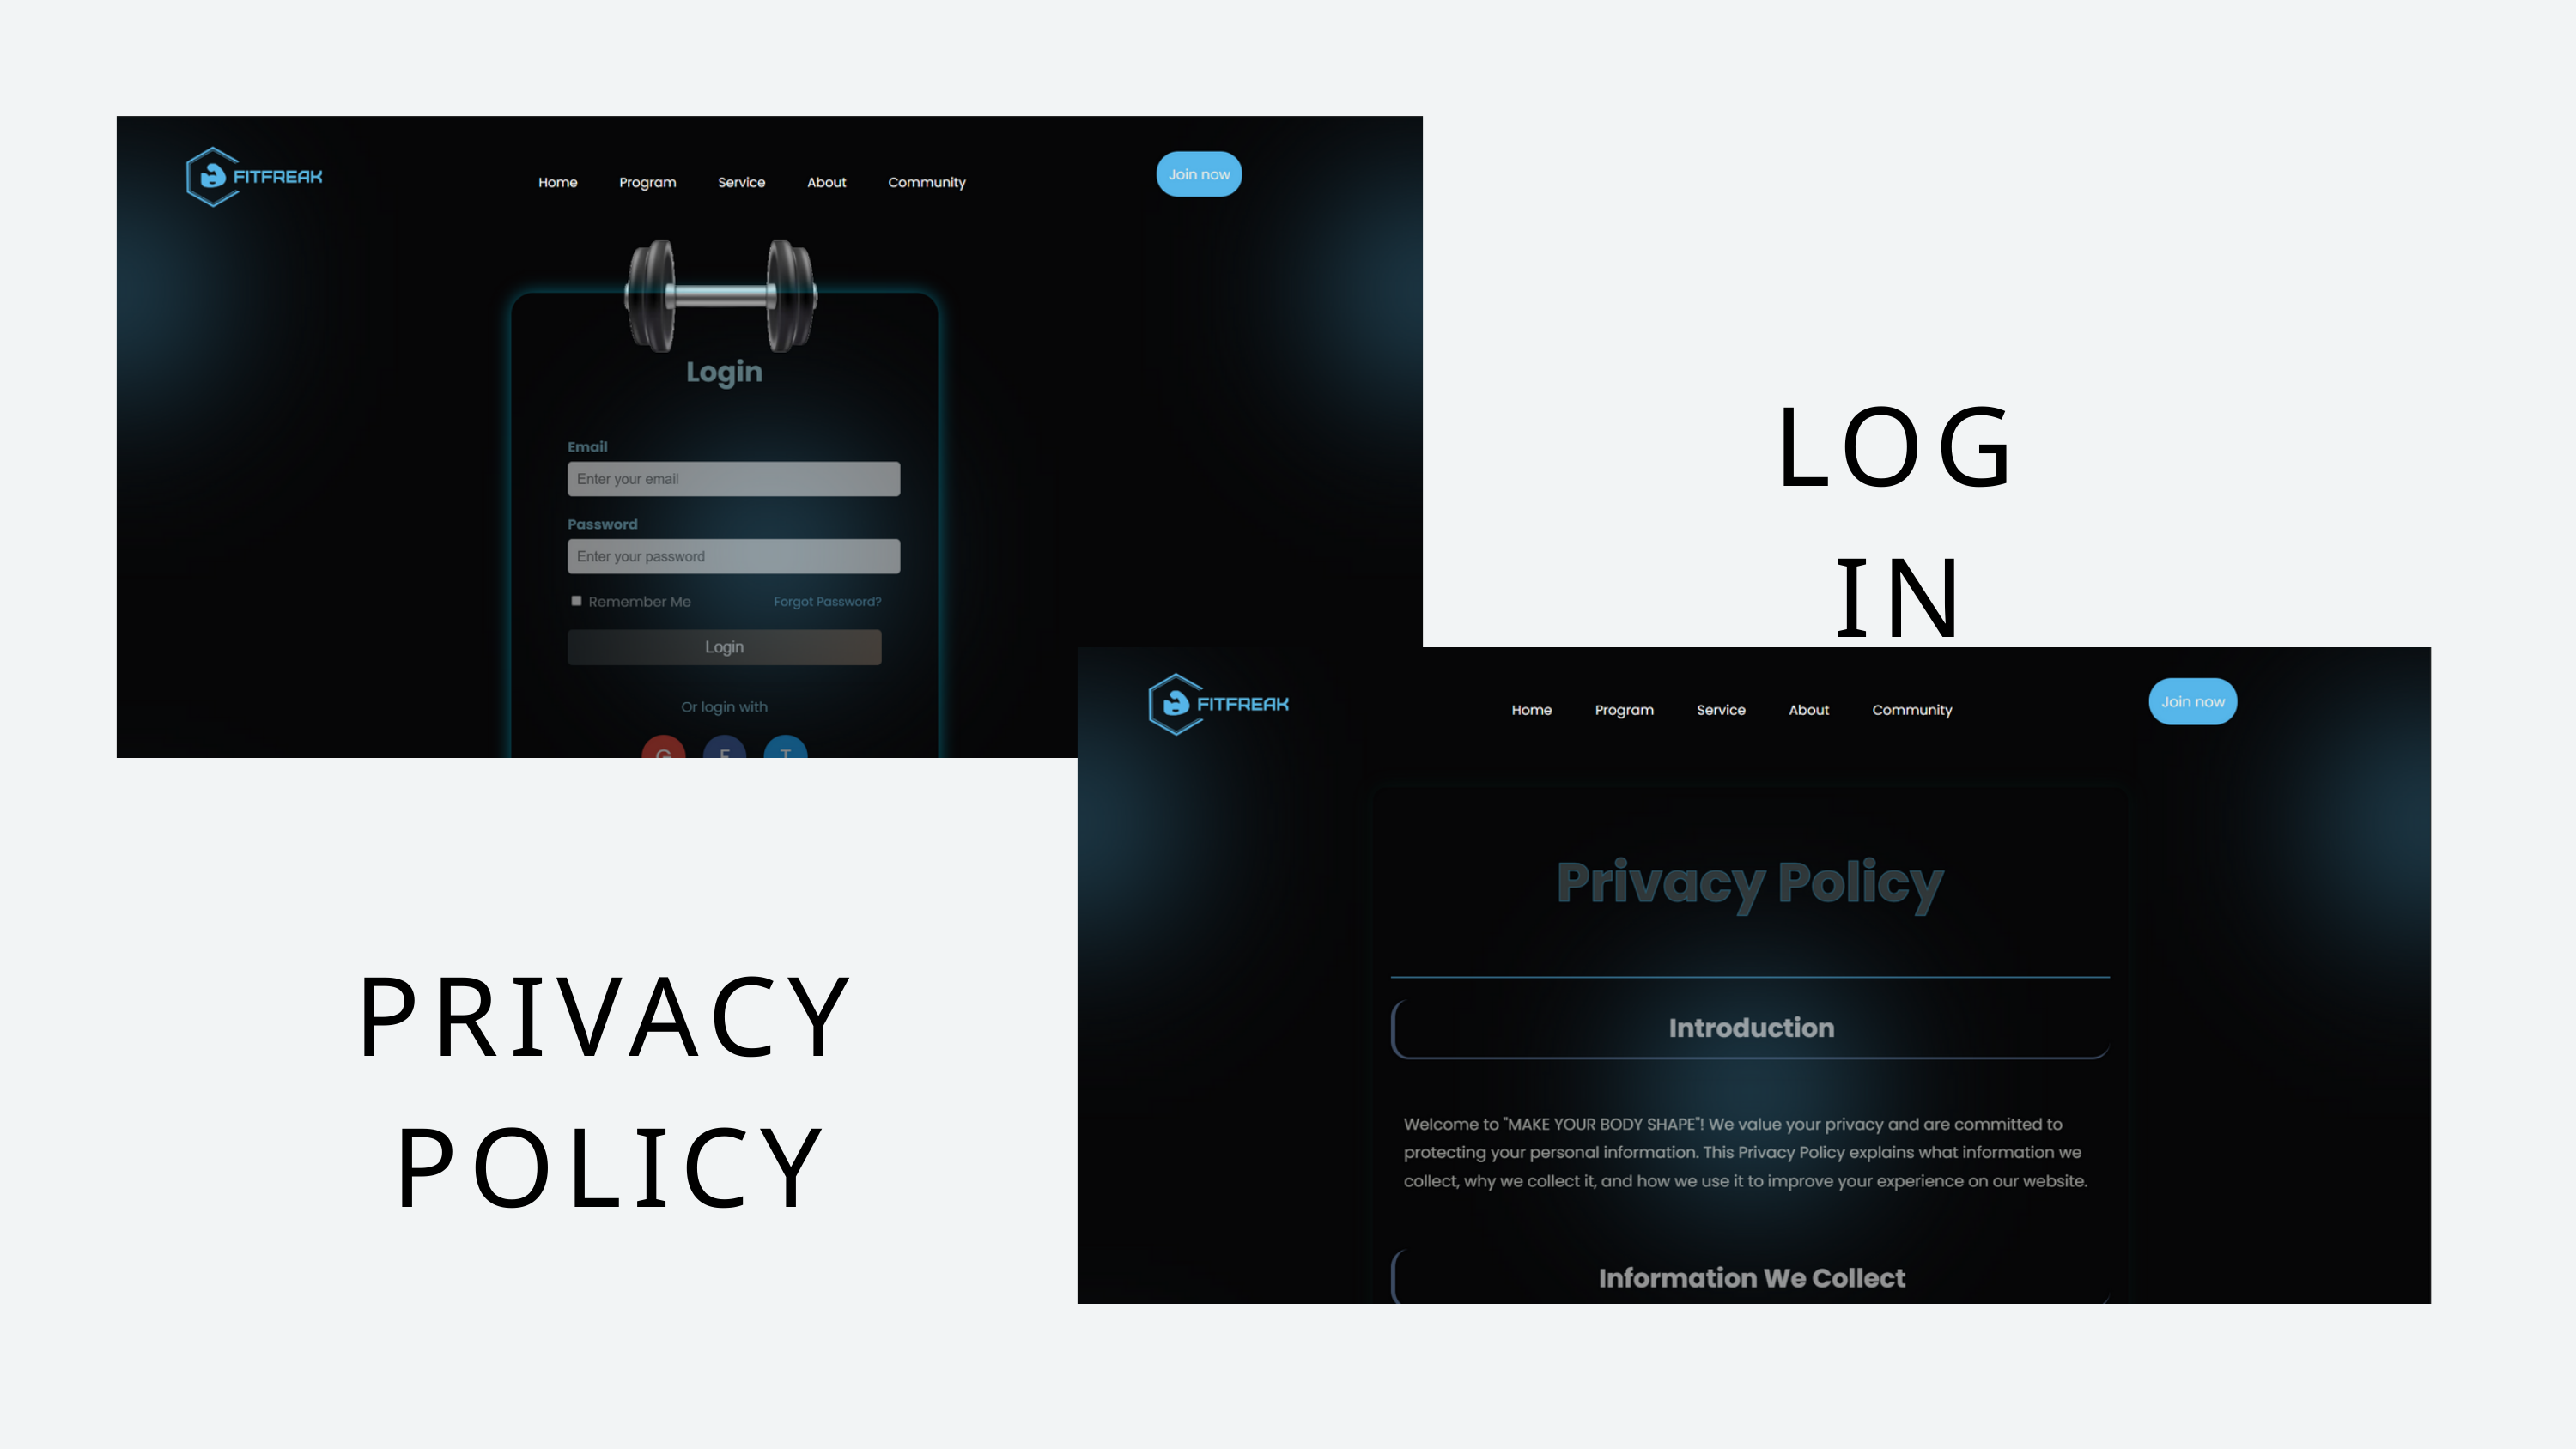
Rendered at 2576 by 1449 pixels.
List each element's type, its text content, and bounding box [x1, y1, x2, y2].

text_box LOGIN [1749, 356, 2050, 659]
text_box [116, 116, 1424, 758]
text_box [1077, 647, 2432, 1304]
text_box PRIVACY POLICY [196, 926, 1018, 1229]
